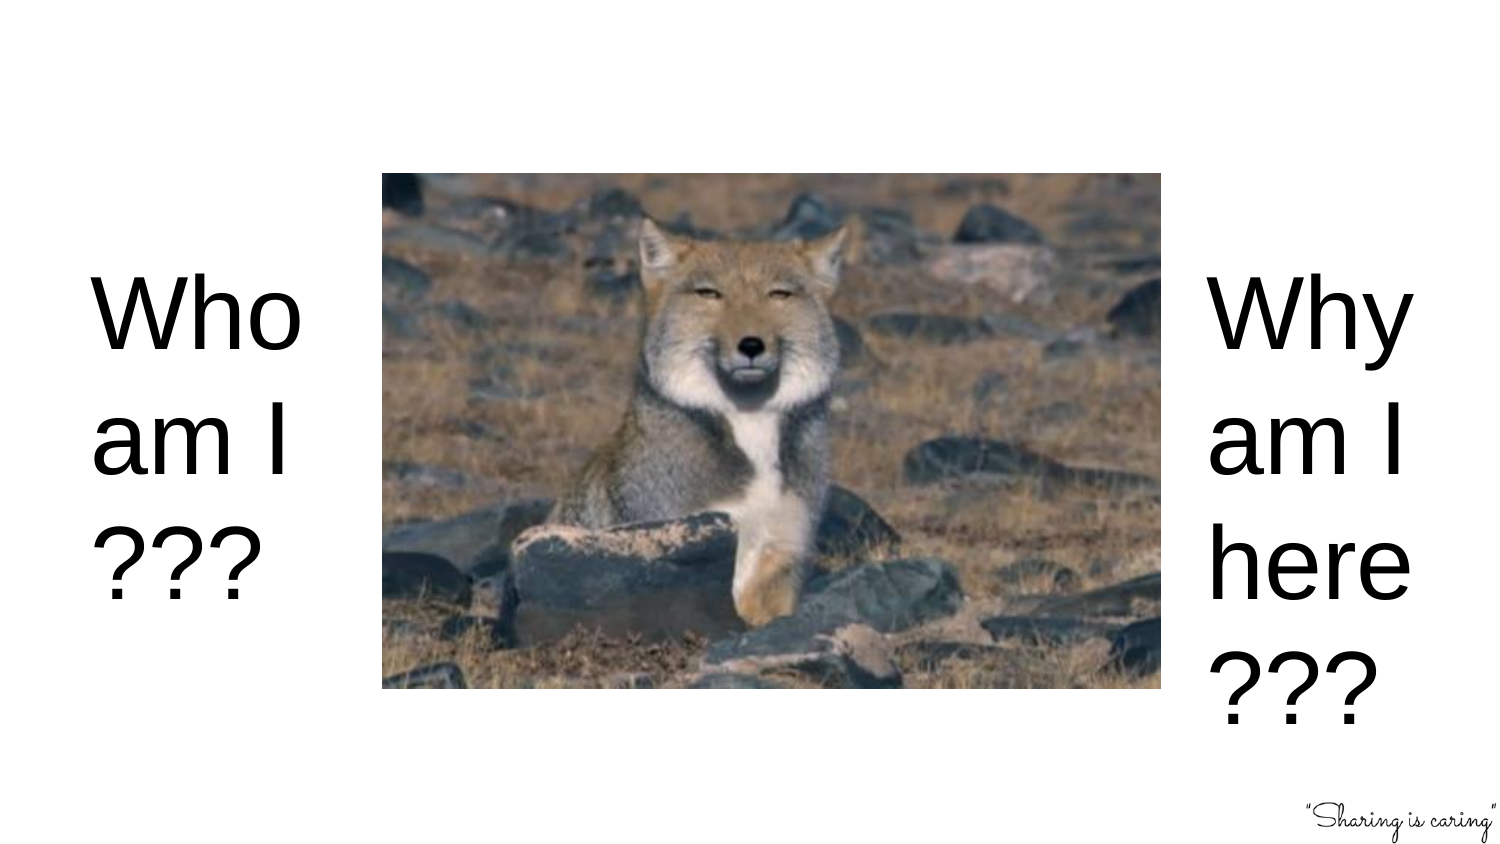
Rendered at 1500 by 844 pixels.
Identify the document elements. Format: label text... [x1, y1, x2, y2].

picture [381, 173, 1161, 689]
picture [1302, 797, 1500, 844]
text_box Why am I here ??? [1191, 238, 1447, 753]
text_box Who am I ??? [75, 238, 367, 628]
